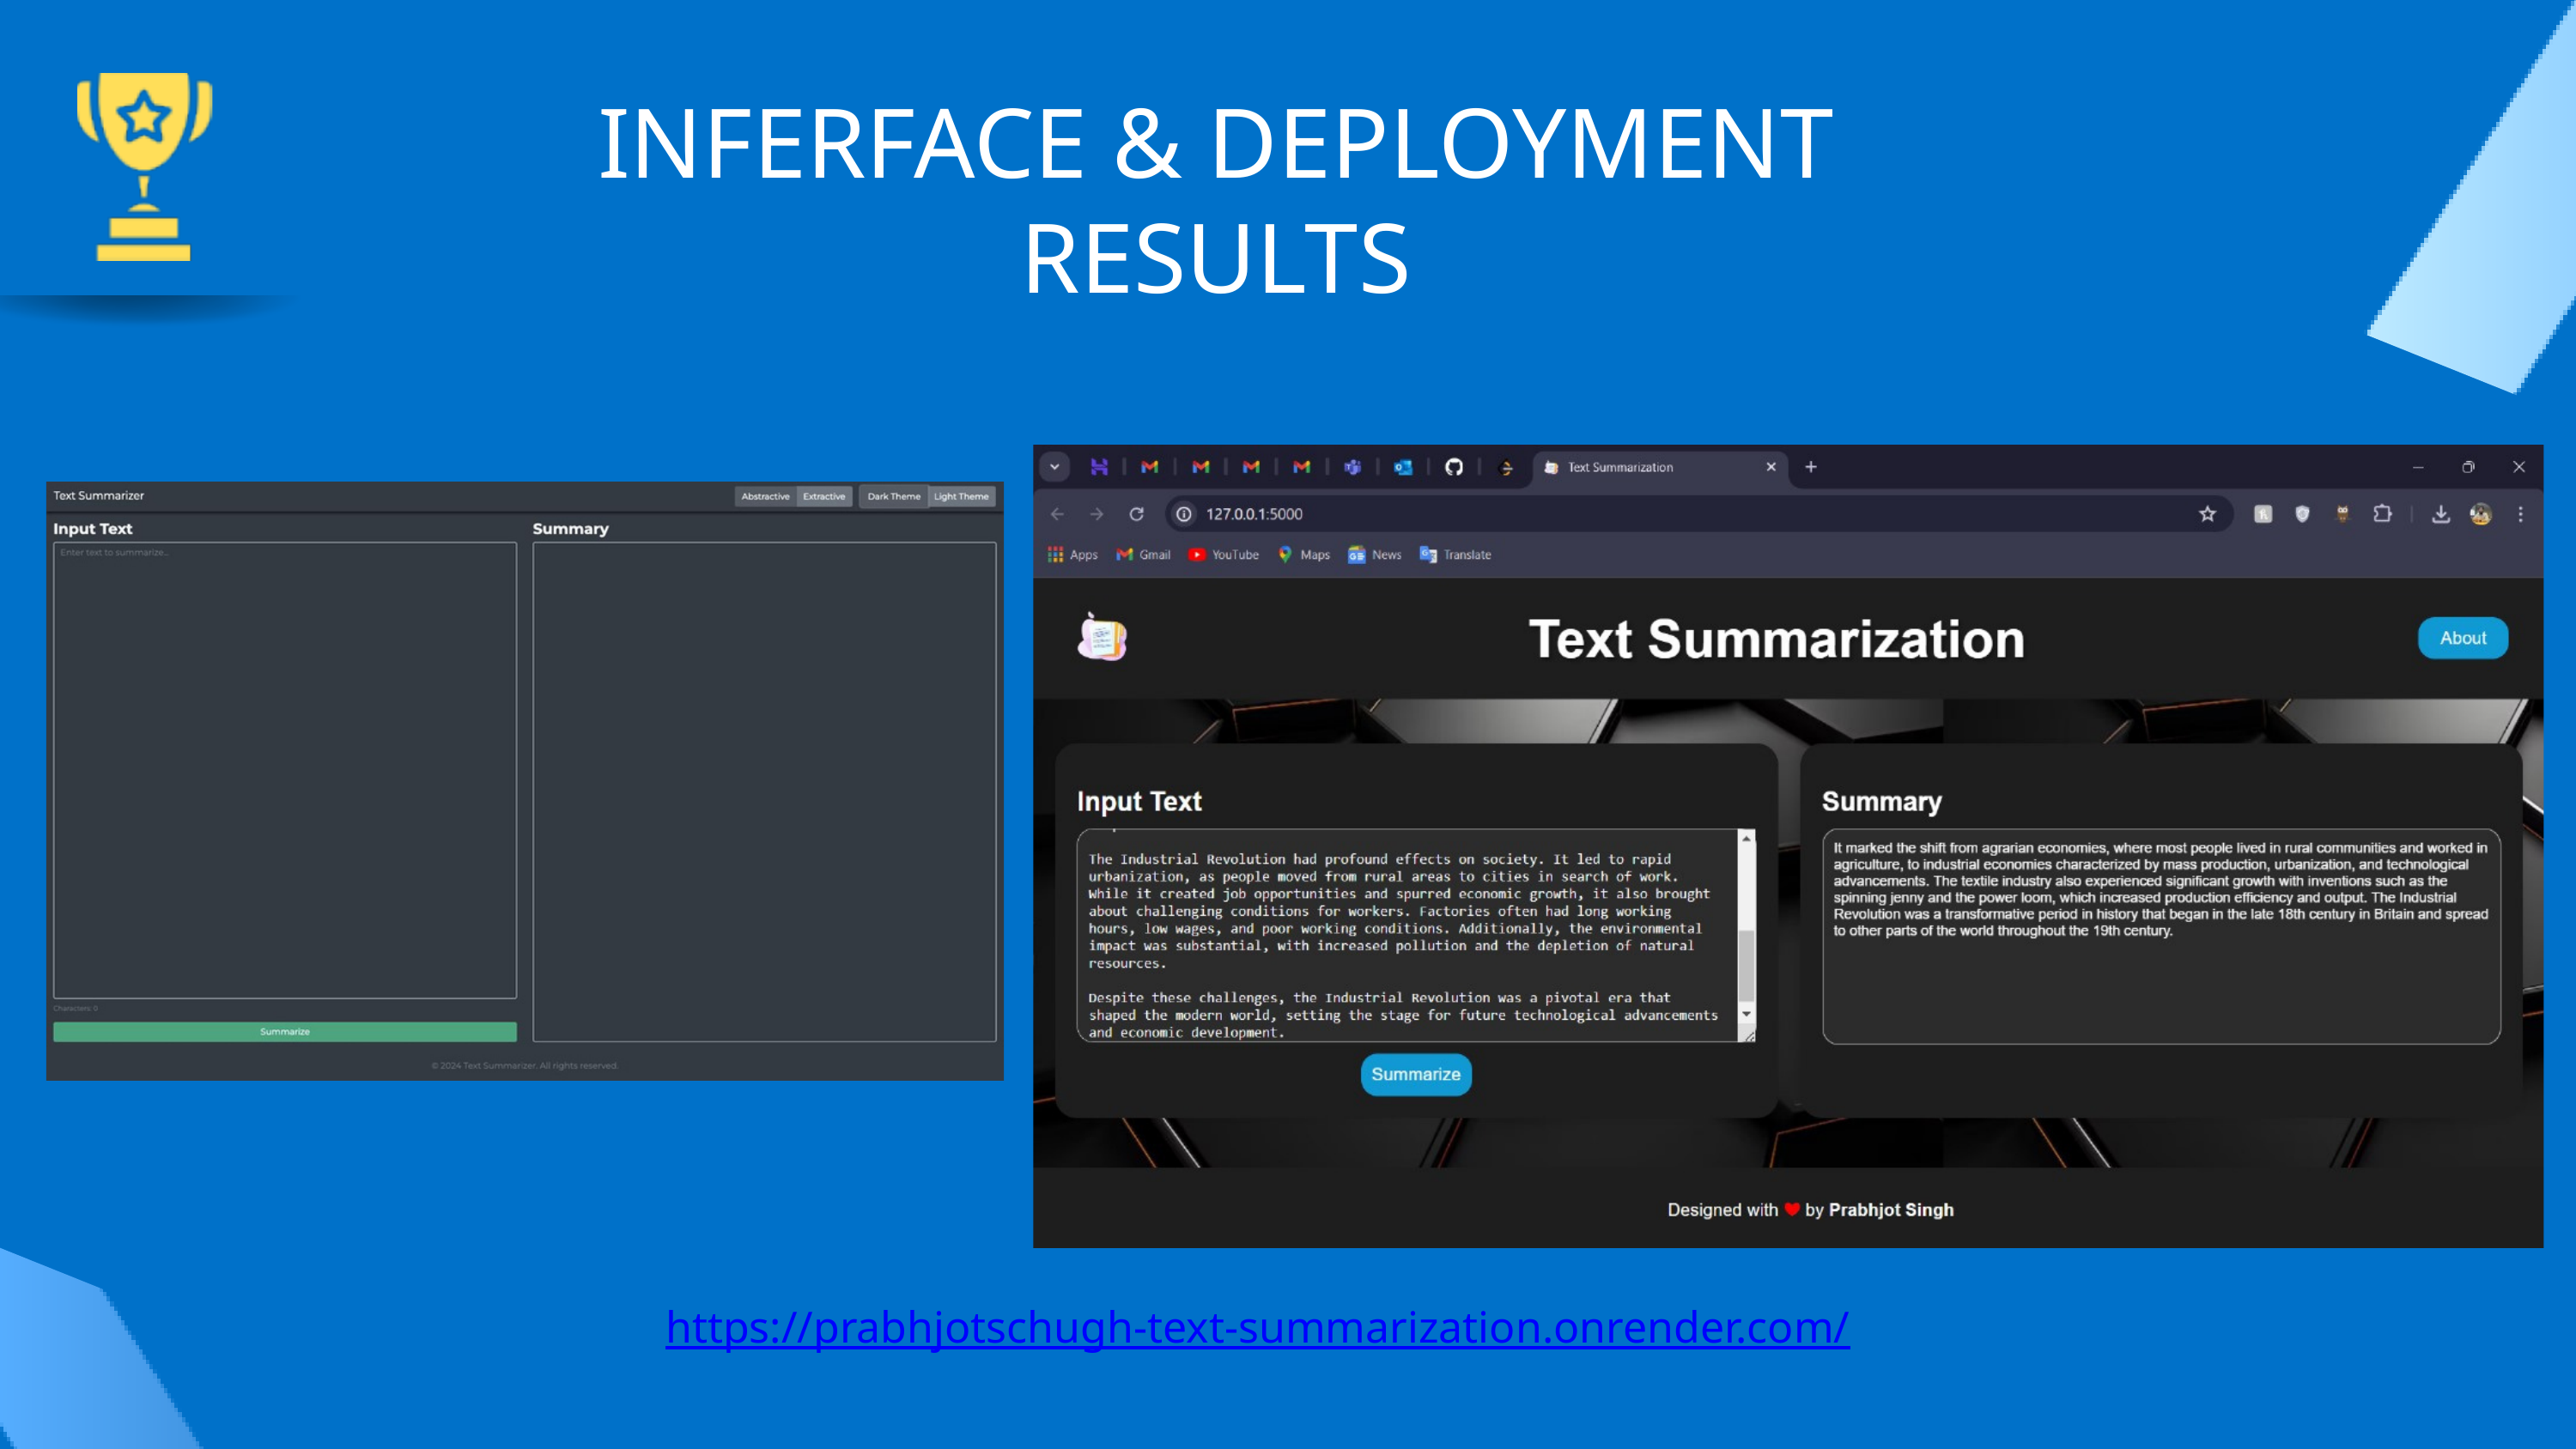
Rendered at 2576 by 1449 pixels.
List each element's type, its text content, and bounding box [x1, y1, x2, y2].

text_box [0, 1247, 501, 1449]
text_box https://prabhjotschugh-text-summarization.onrender.com/ [646, 1298, 1870, 1359]
text_box [77, 73, 213, 261]
text_box [0, 295, 303, 329]
text_box INFERFACE & DEPLOYMENT RESULTS [397, 81, 2036, 312]
text_box [1033, 445, 2544, 1248]
text_box [2129, 0, 2576, 420]
text_box [46, 482, 1005, 1081]
